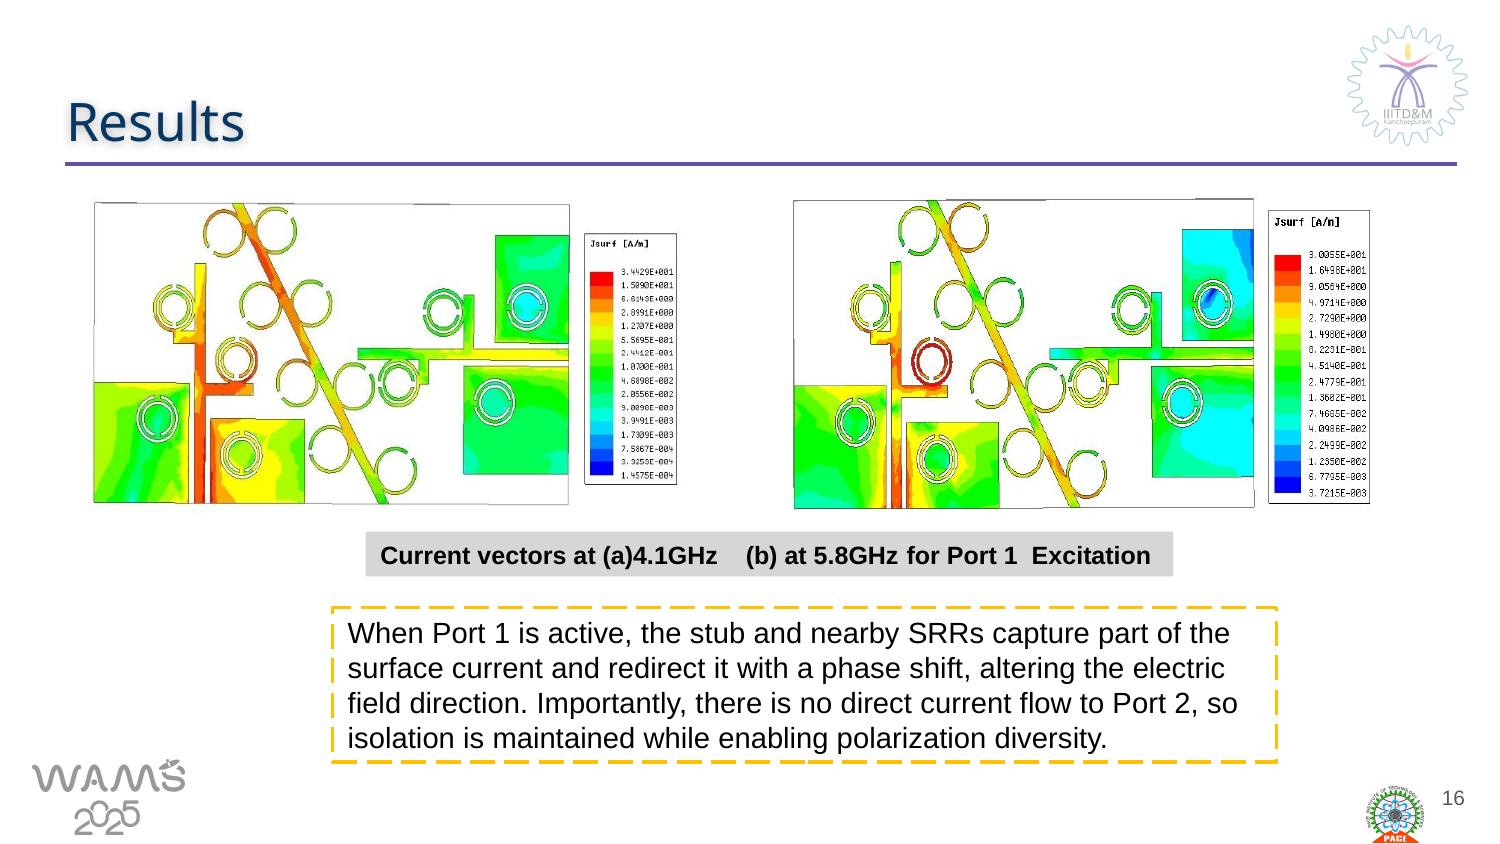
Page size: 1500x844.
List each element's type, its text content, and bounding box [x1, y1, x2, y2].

picture [1366, 786, 1424, 843]
picture [31, 759, 185, 835]
title Results [51, 72, 1449, 167]
text_box When Port 1 is active, the stub and nearby SRRs capture part of the surface current and redirect it with a phase shift, altering the electric field direction. Importantly, there is no direct current flow to Port 2, so isolation is maintained while enabling polarization diversity. [332, 607, 1277, 763]
picture [1346, 25, 1468, 146]
slide_number 16 [1389, 764, 1480, 830]
text_box Current vectors at (a)4.1GHz (b) at 5.8GHz for Port 1 Excitation [365, 531, 1174, 577]
picture [785, 192, 1378, 525]
picture [88, 191, 681, 516]
